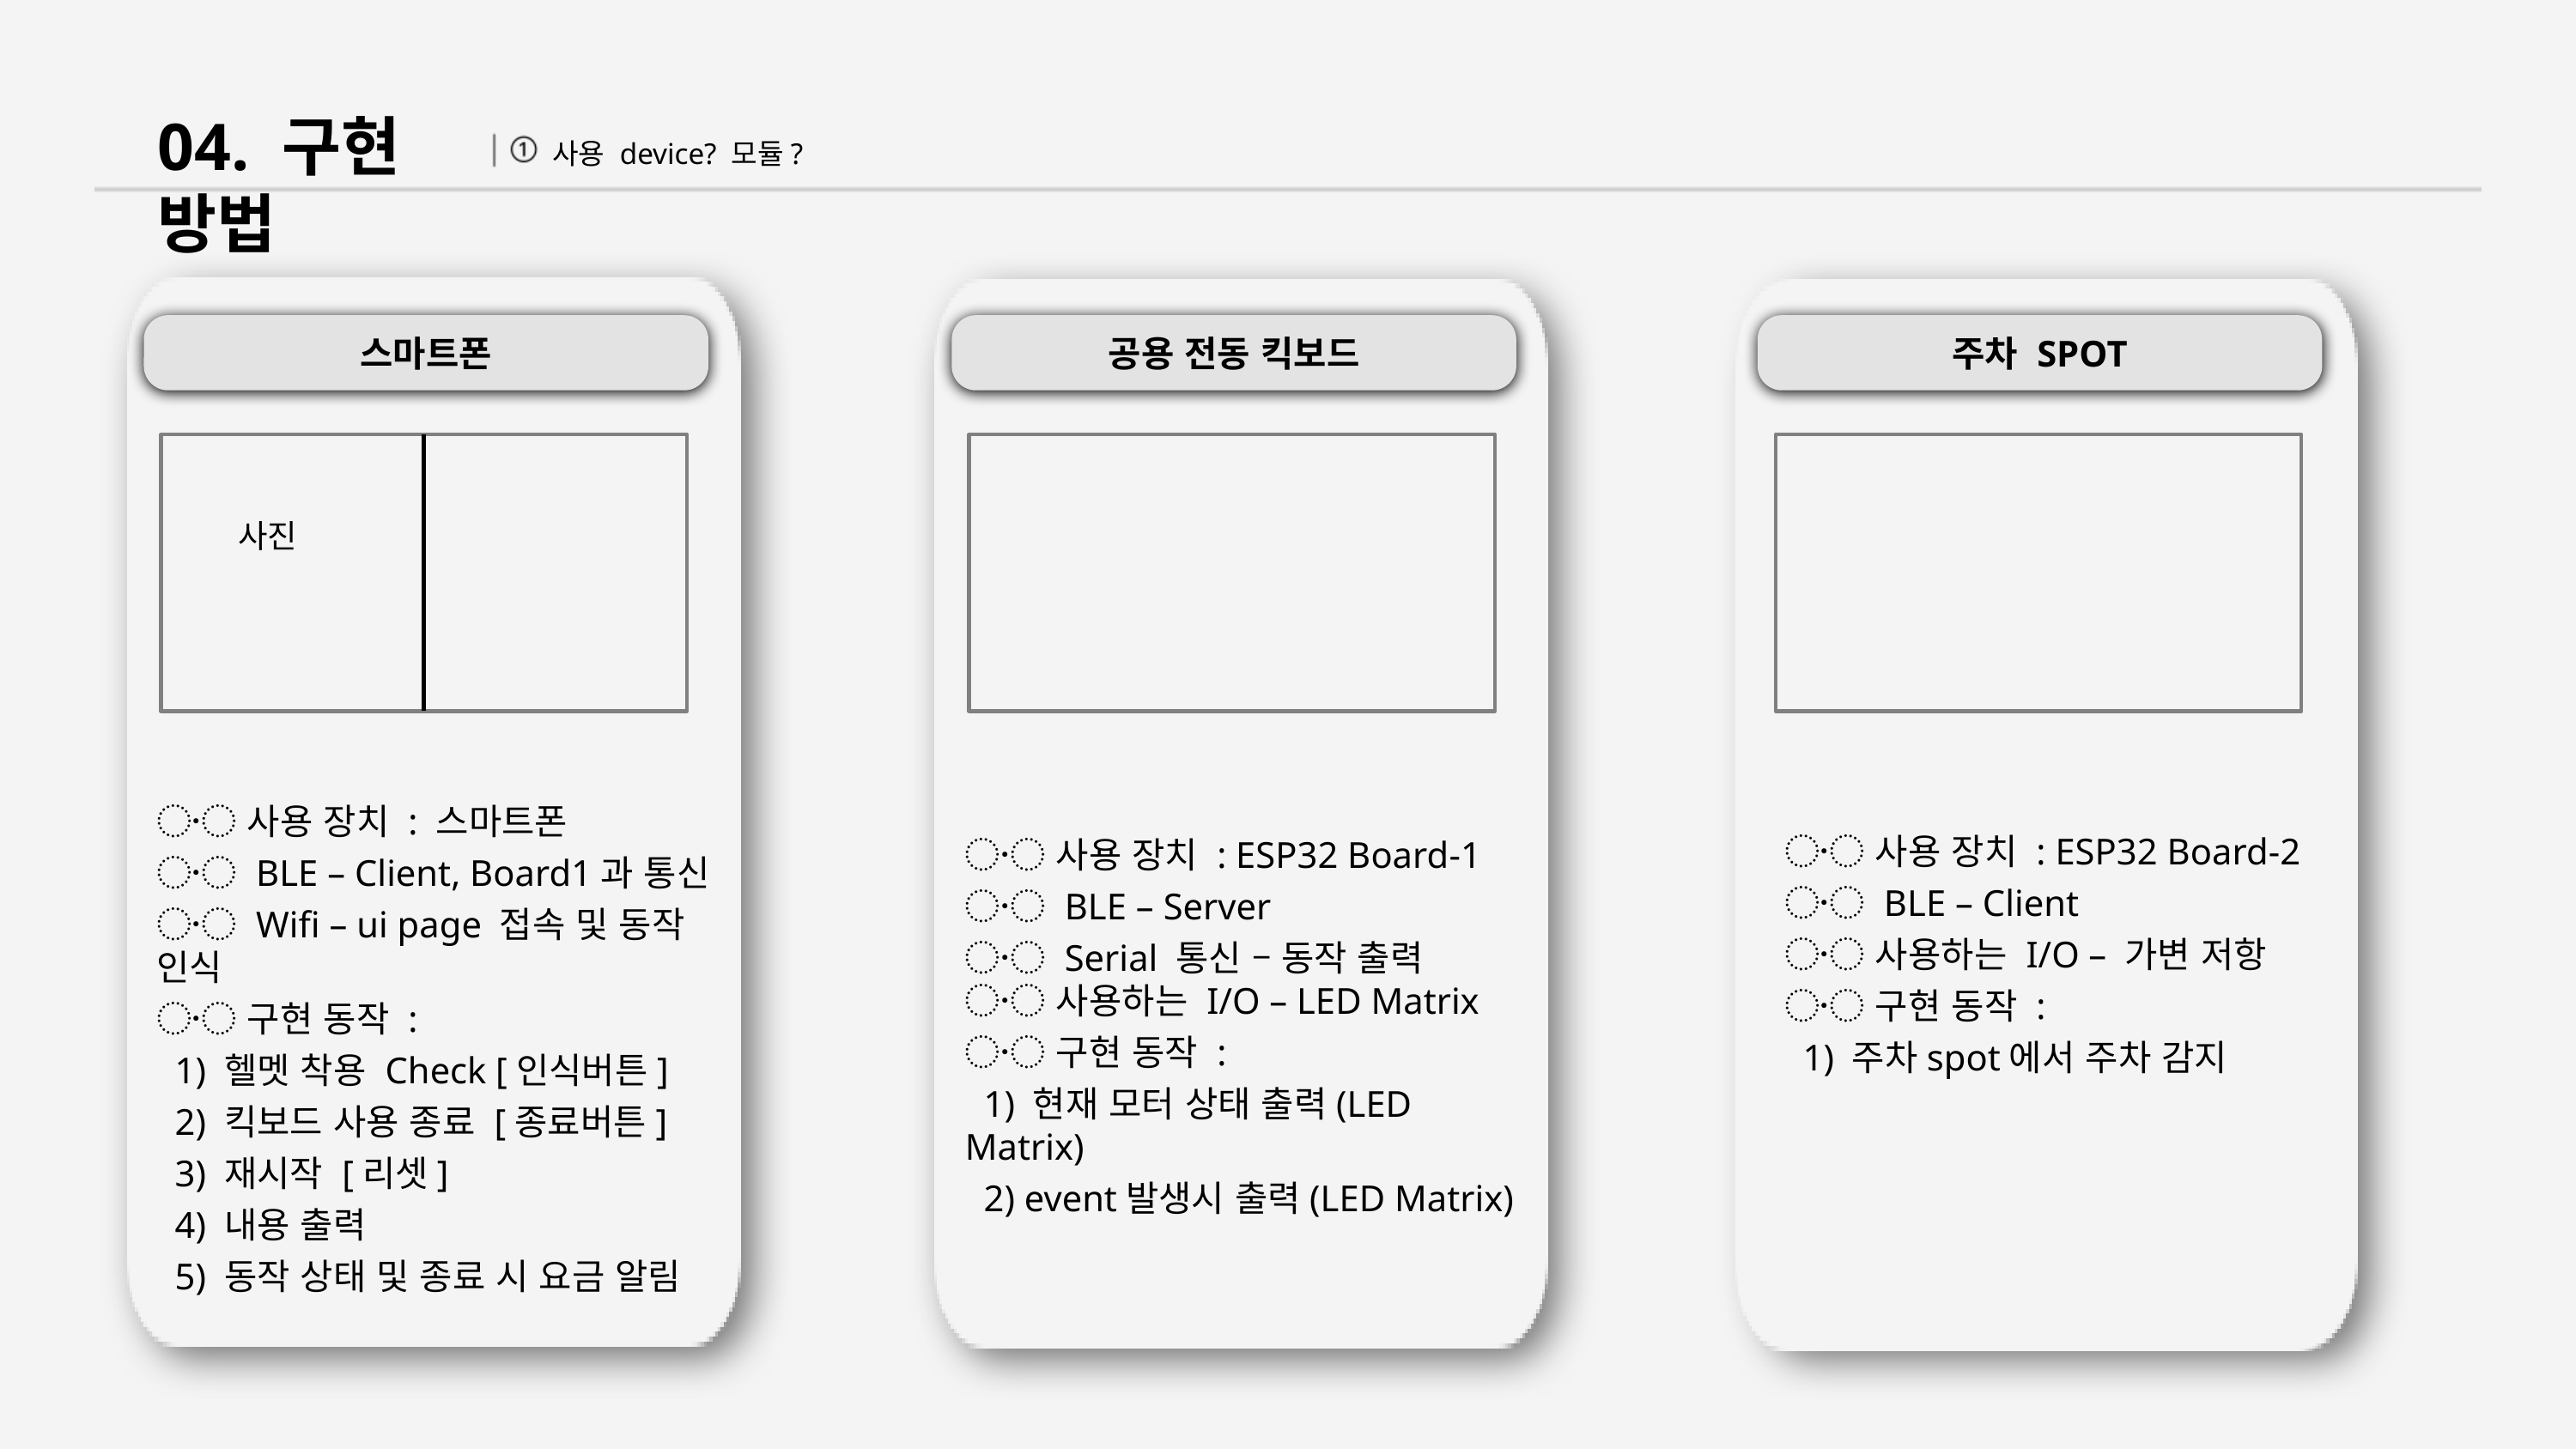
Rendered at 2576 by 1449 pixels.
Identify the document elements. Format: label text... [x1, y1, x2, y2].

text_box 사용 device? 모듈? [539, 129, 858, 177]
picture [928, 279, 1548, 1351]
picture [1735, 279, 2358, 1351]
picture [126, 277, 741, 1347]
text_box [94, 181, 2482, 198]
text_box 04. 구현 방법 [145, 100, 504, 181]
picture [473, 120, 548, 180]
text_box 04. 구현 방법 [145, 207, 504, 265]
